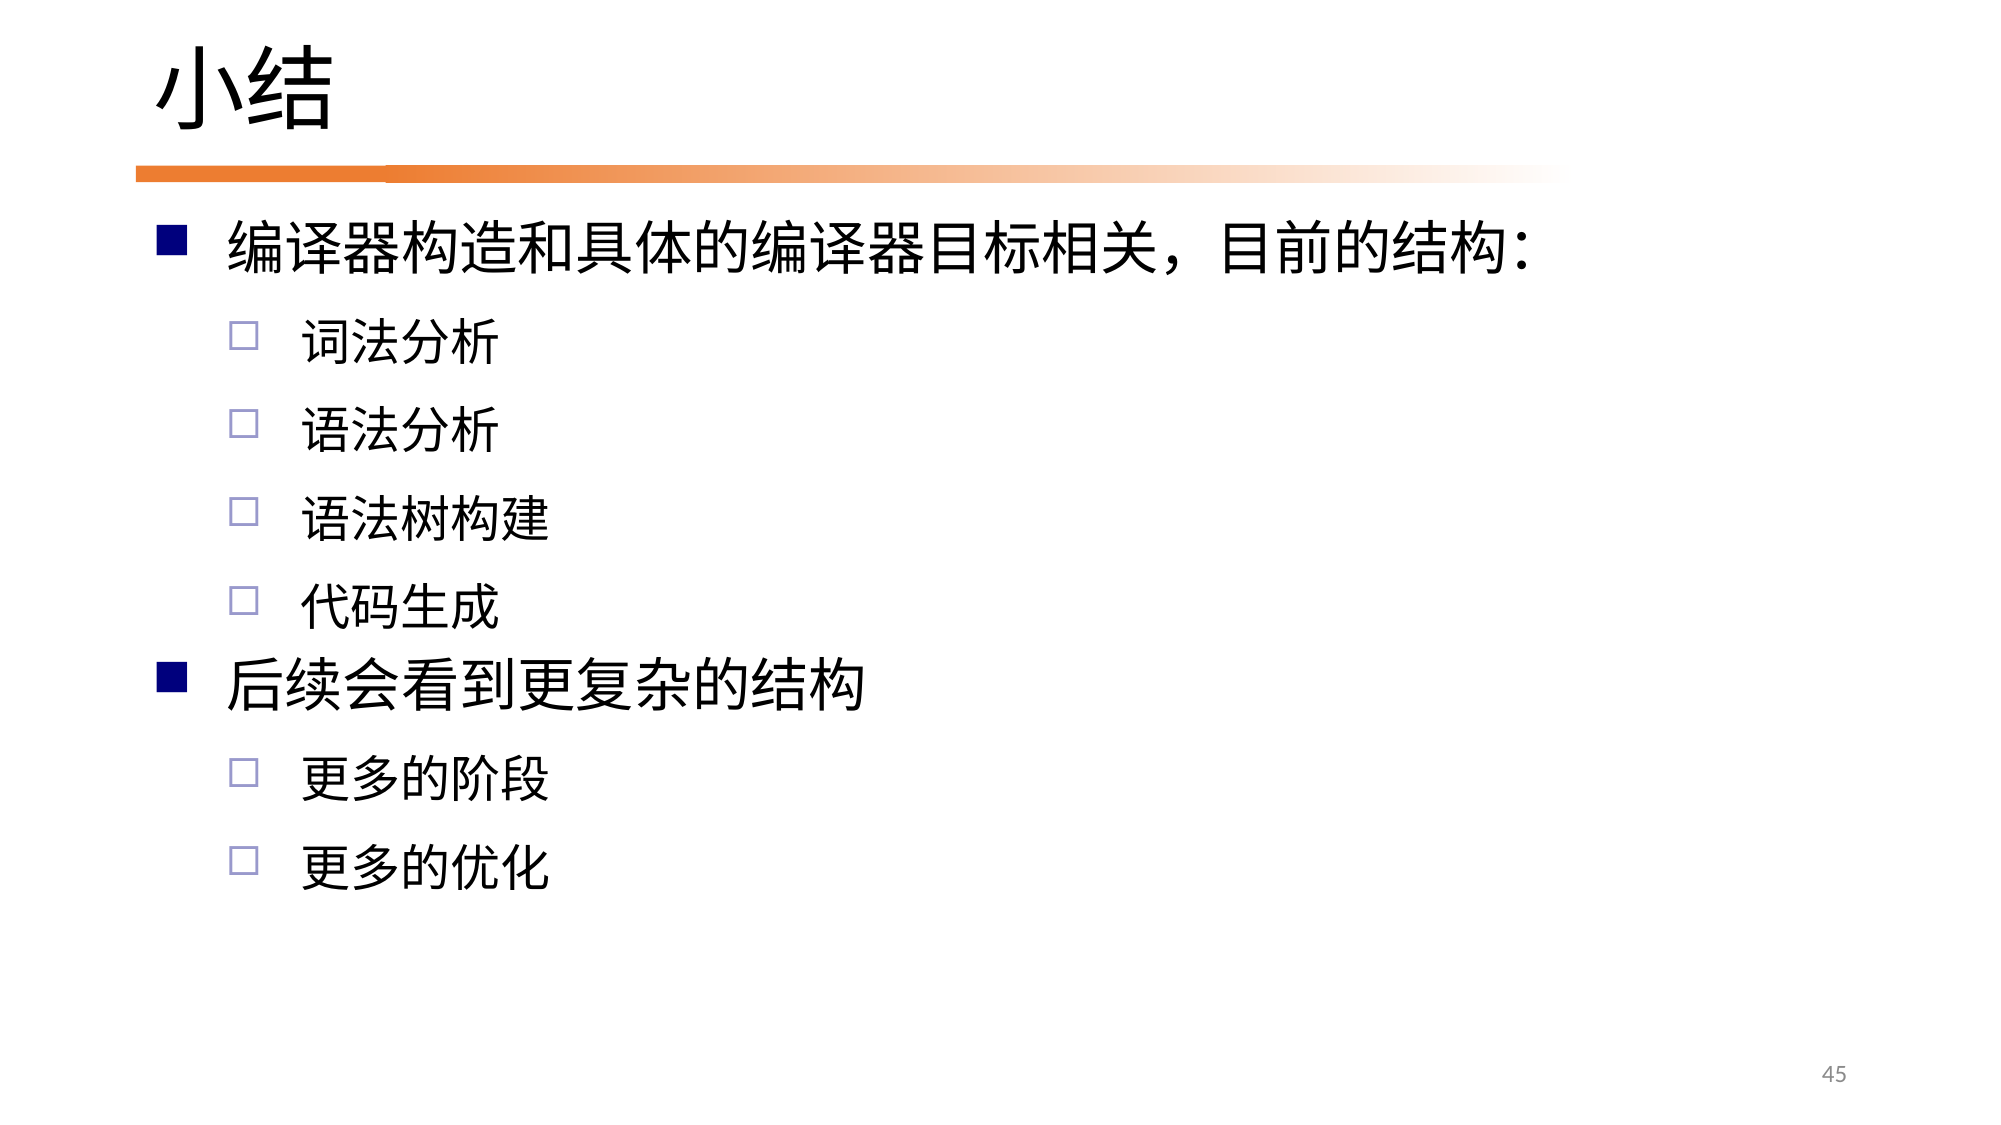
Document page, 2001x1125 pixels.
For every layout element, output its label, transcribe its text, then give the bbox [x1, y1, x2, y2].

slide_number 45 [1412, 1042, 1863, 1103]
title 小结 [138, 25, 1810, 160]
list 编译器构造和具体的编译器目标相关，目前的结构： 词法分析 语法分析 语法树构建 代码生成 后续会看到更复杂的结构 更多的阶段 更多的优化 [137, 211, 1863, 1018]
